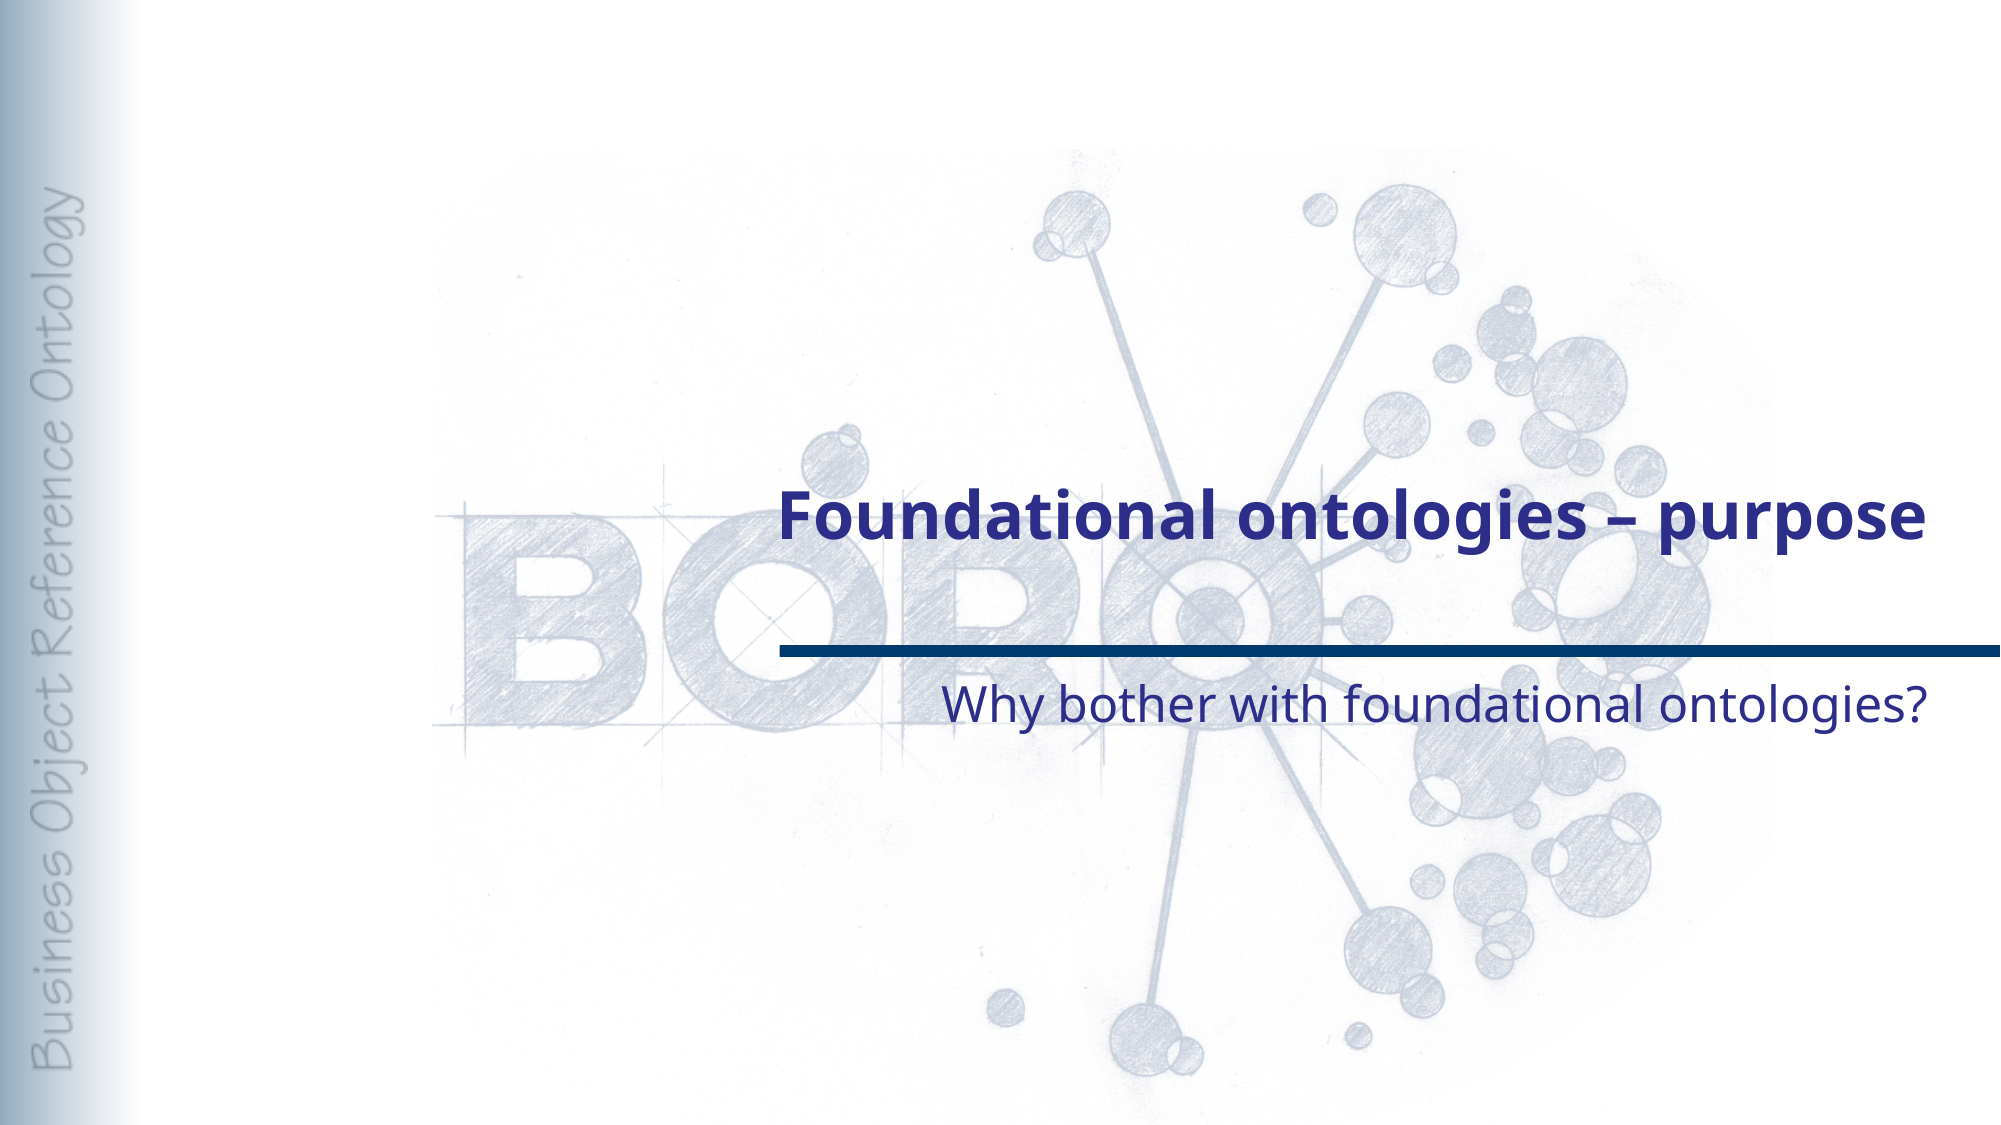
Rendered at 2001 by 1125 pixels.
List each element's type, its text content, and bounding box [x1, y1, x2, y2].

subtitle Why bother with foundational ontologies? [780, 664, 1945, 953]
title Foundational ontologies – purpose [338, 392, 1945, 634]
